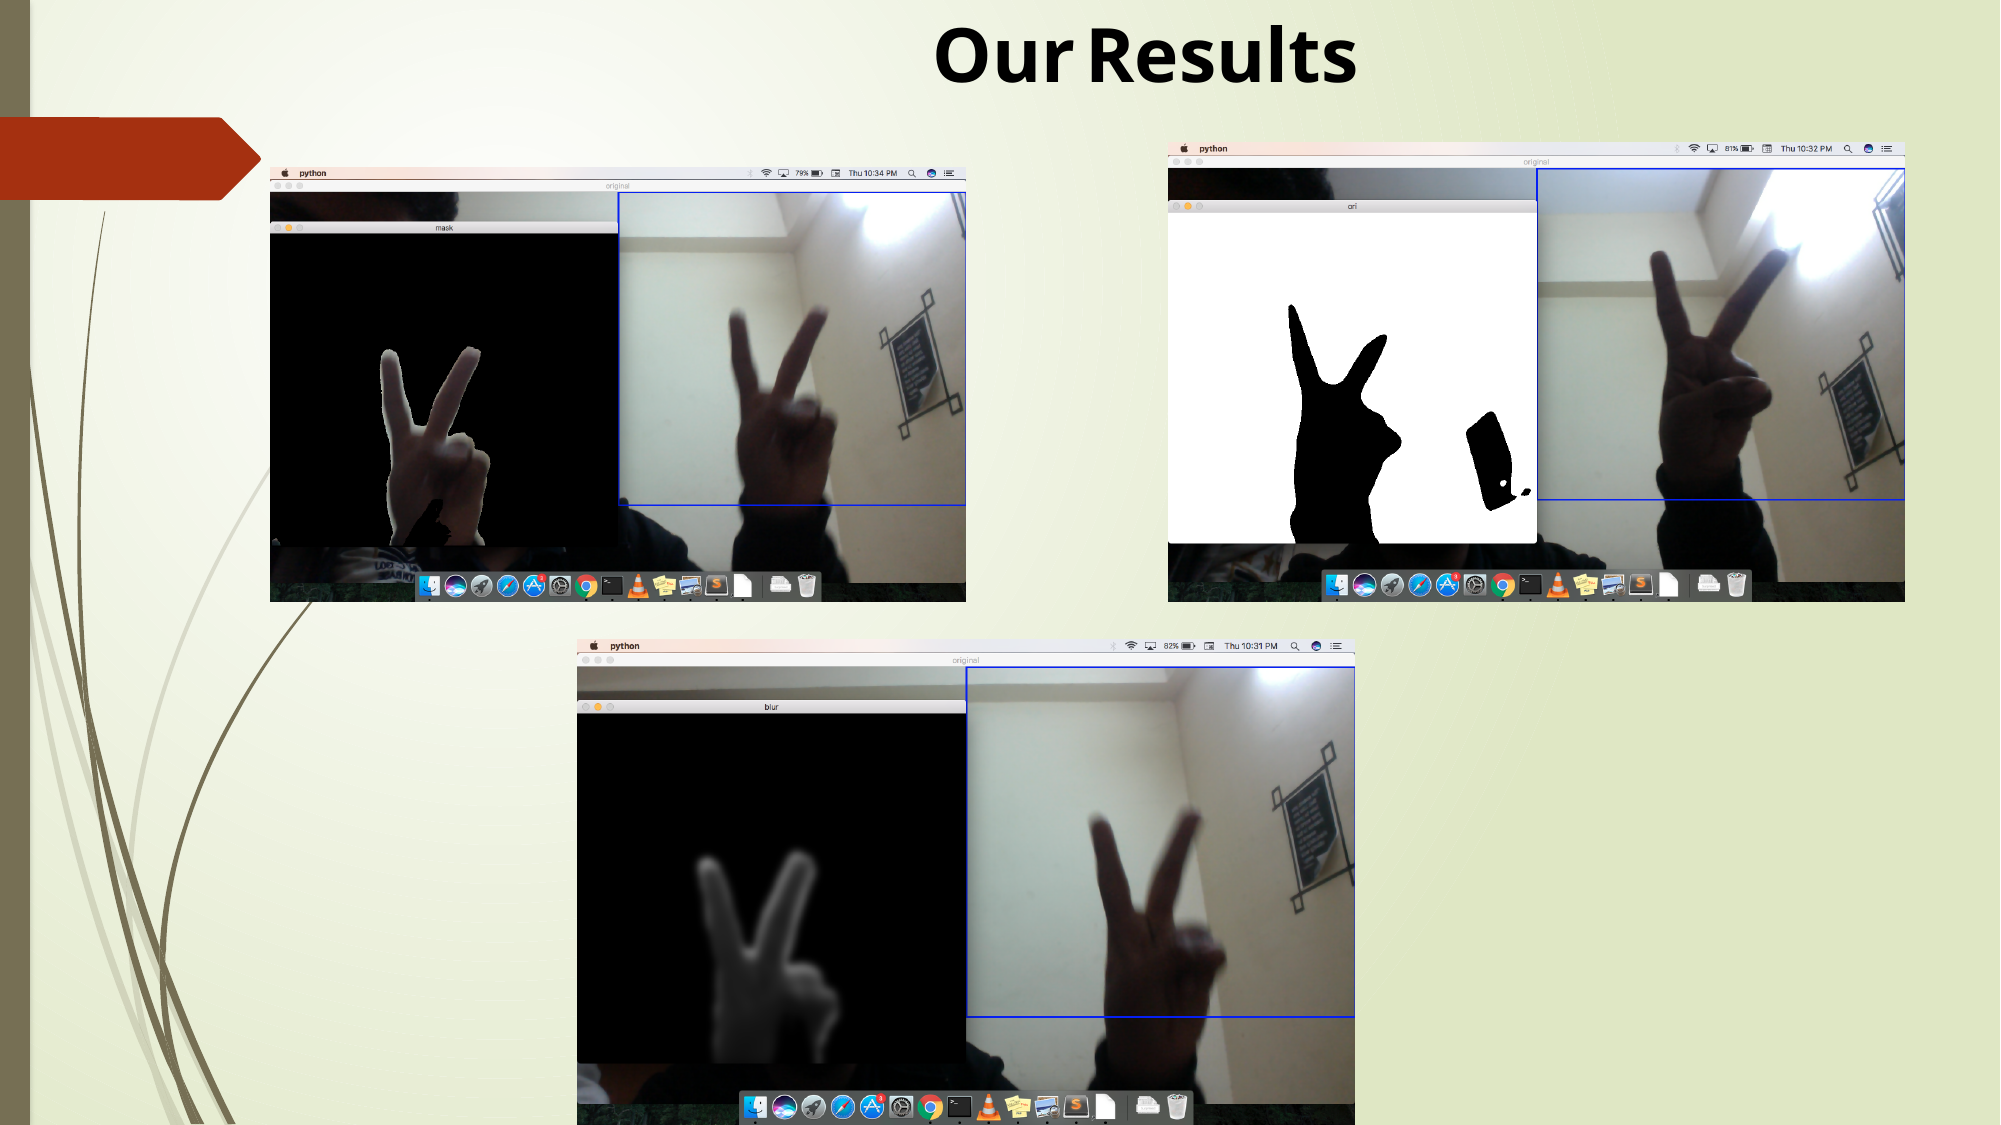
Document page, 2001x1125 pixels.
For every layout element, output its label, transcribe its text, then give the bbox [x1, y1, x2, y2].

text_box Our Results [671, 0, 1620, 105]
picture [576, 639, 1355, 1125]
picture [269, 166, 966, 603]
picture [1168, 141, 1905, 603]
